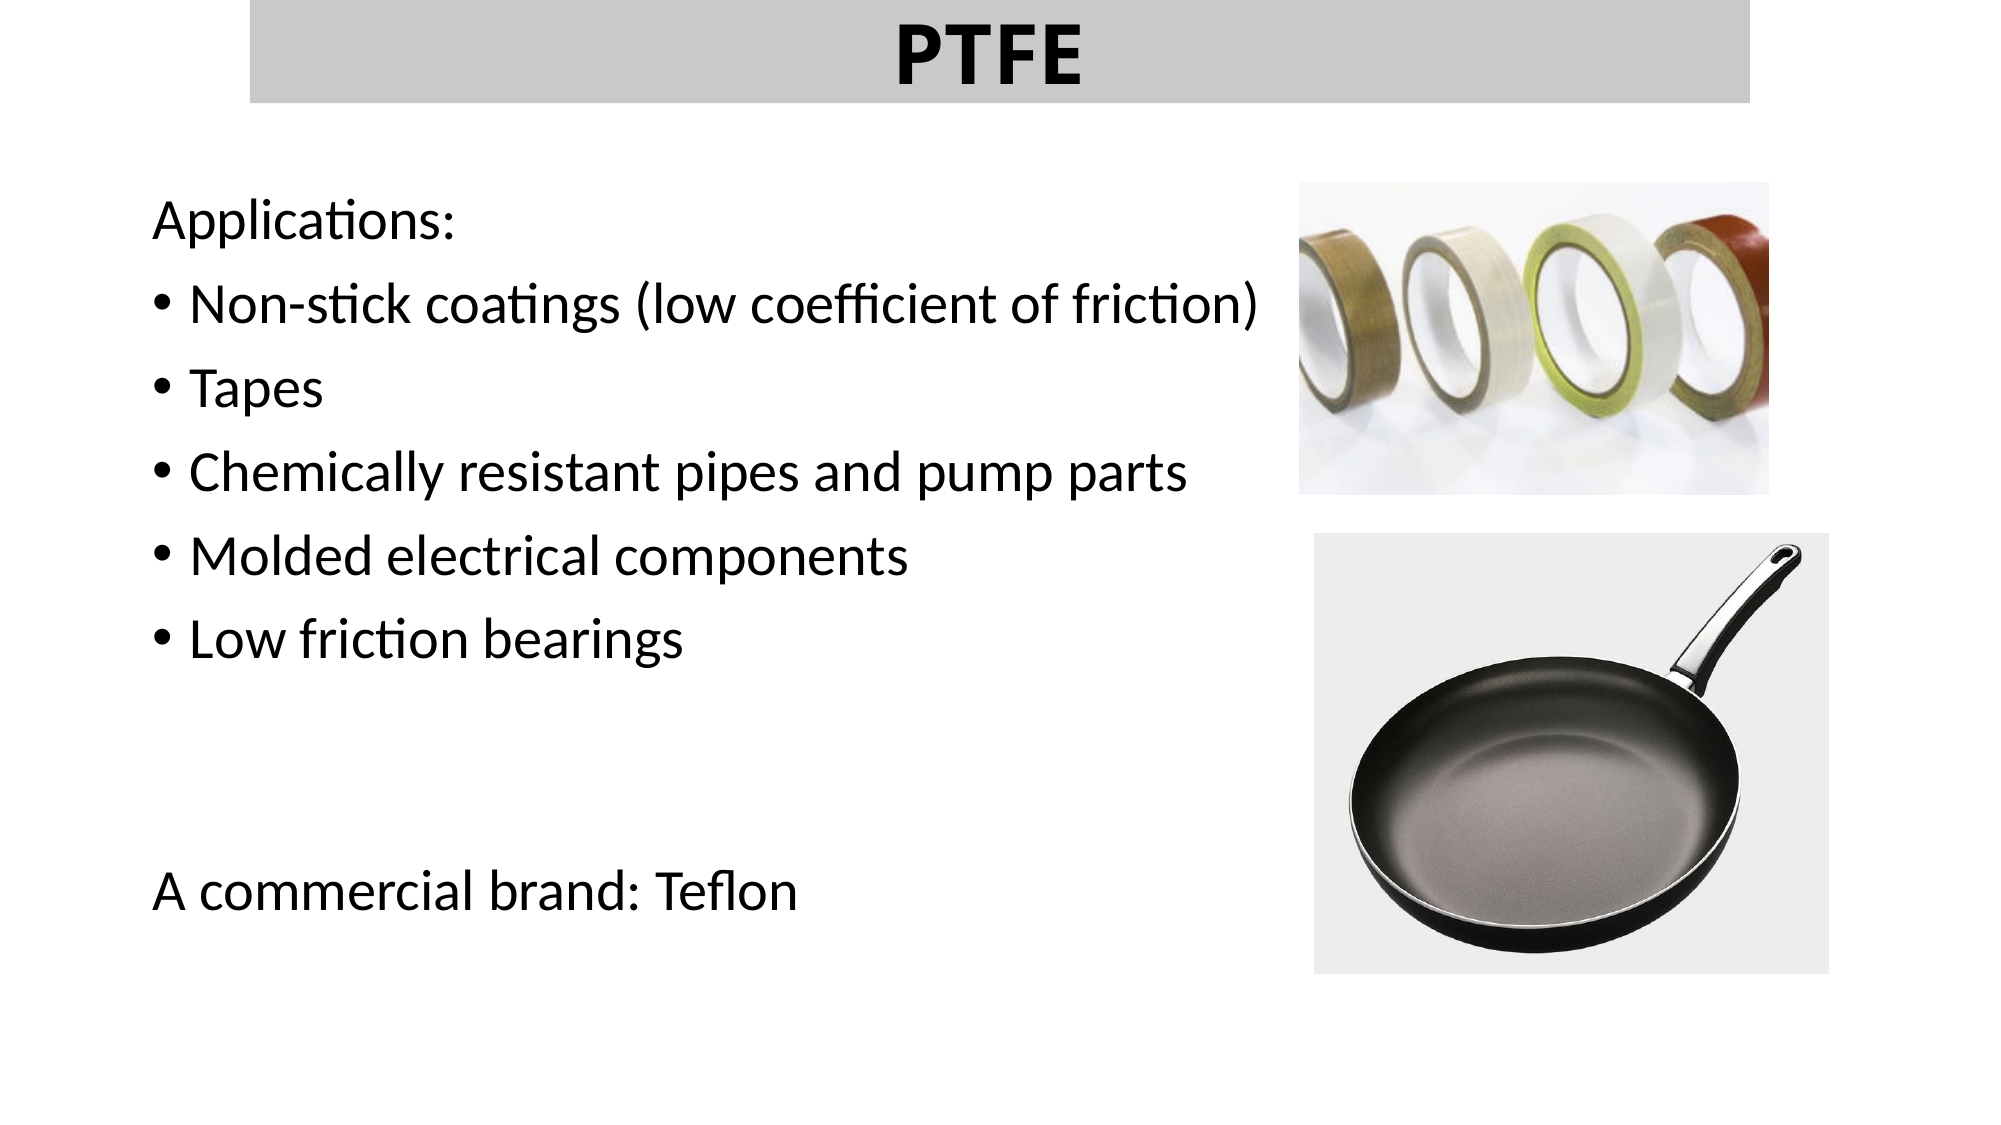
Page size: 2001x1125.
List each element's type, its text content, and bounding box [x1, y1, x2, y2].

text_box PTFE [249, 0, 1750, 104]
list Applications: Non-stick coatings (low coefficient of friction) Tapes Chemically resistant pipes and pump parts Molded electrical components Low friction bearings A commercial brand: Teflon [137, 182, 1863, 1014]
picture [1314, 533, 1829, 974]
picture [1299, 182, 1769, 495]
